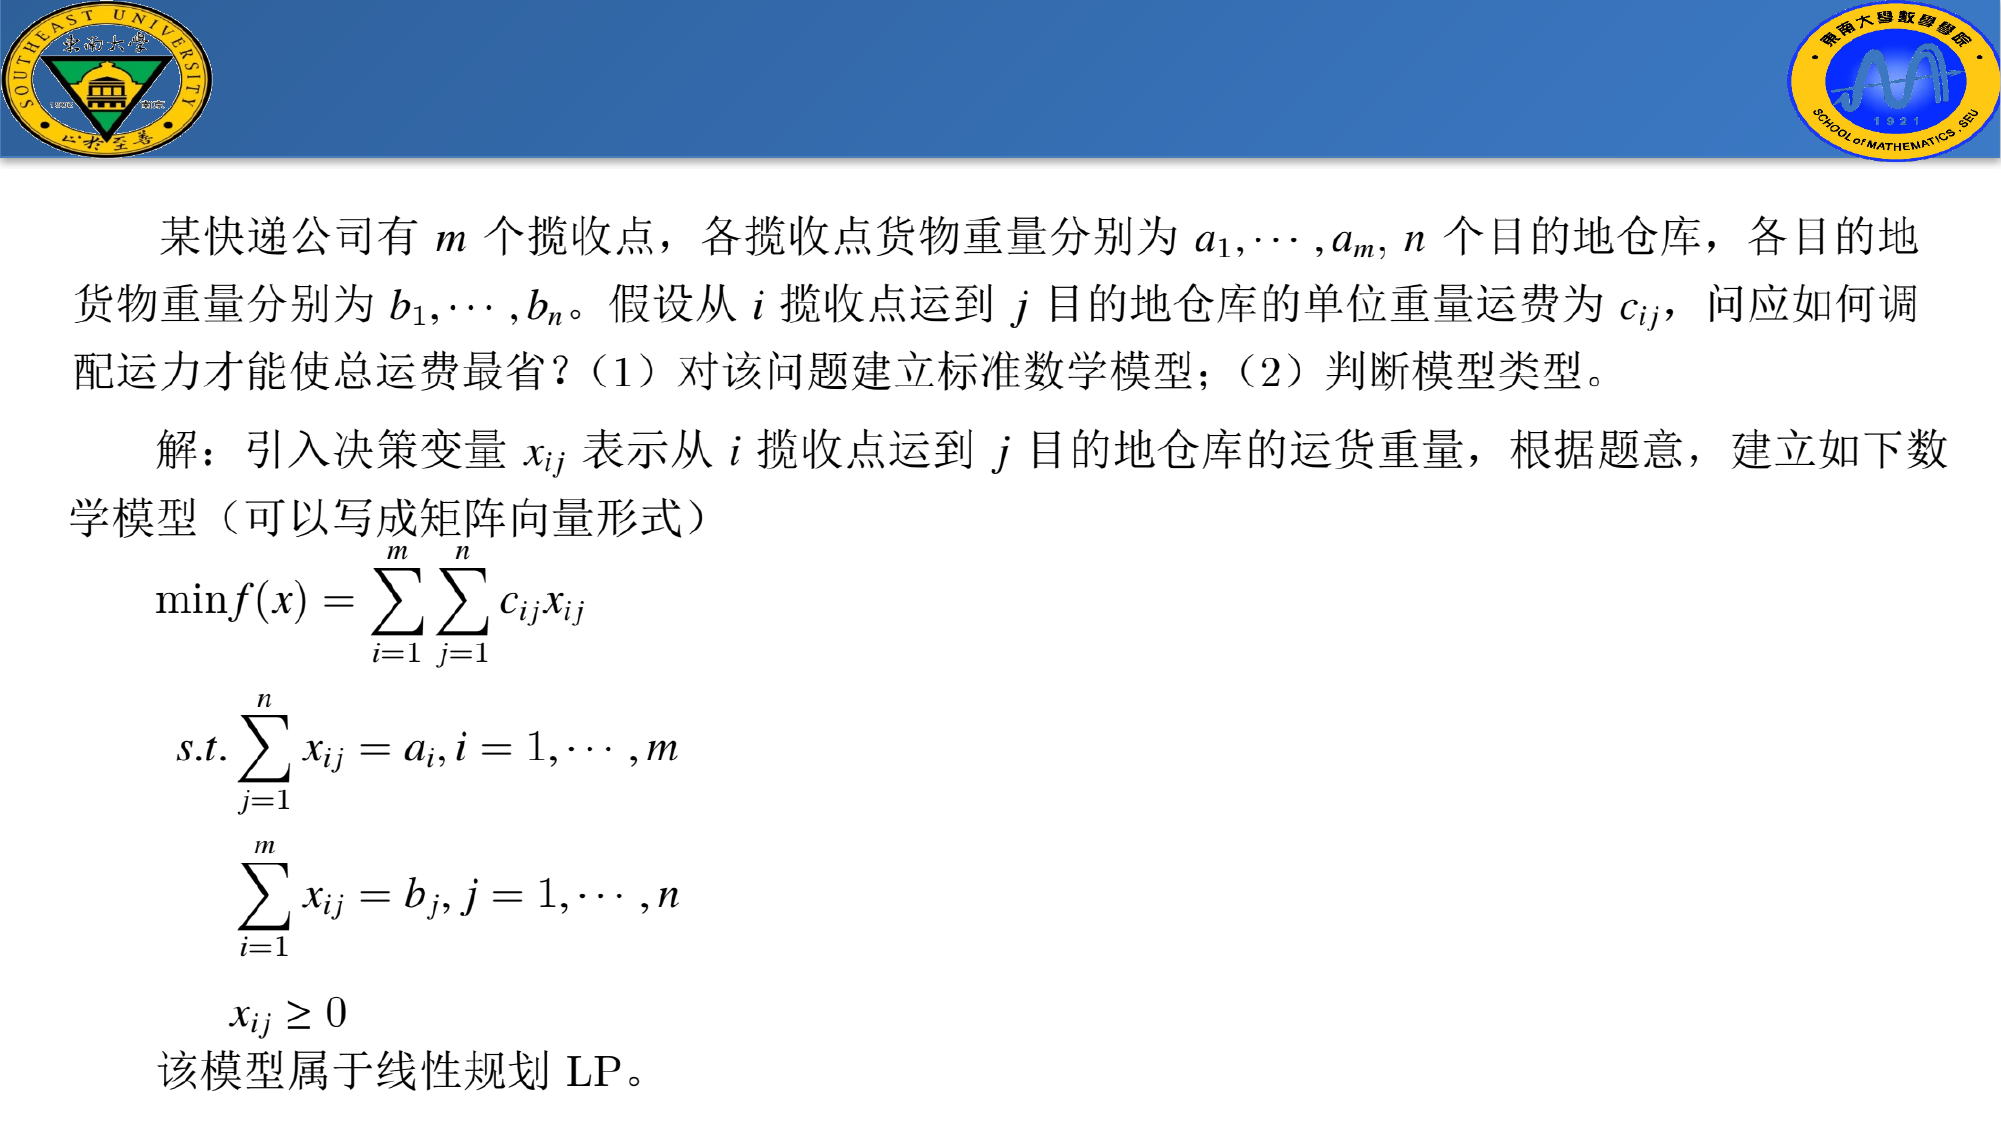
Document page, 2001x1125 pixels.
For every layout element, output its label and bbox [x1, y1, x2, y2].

picture [44, 211, 1939, 395]
picture [0, 0, 213, 159]
picture [20, 416, 1963, 1114]
picture [1787, 0, 2001, 162]
